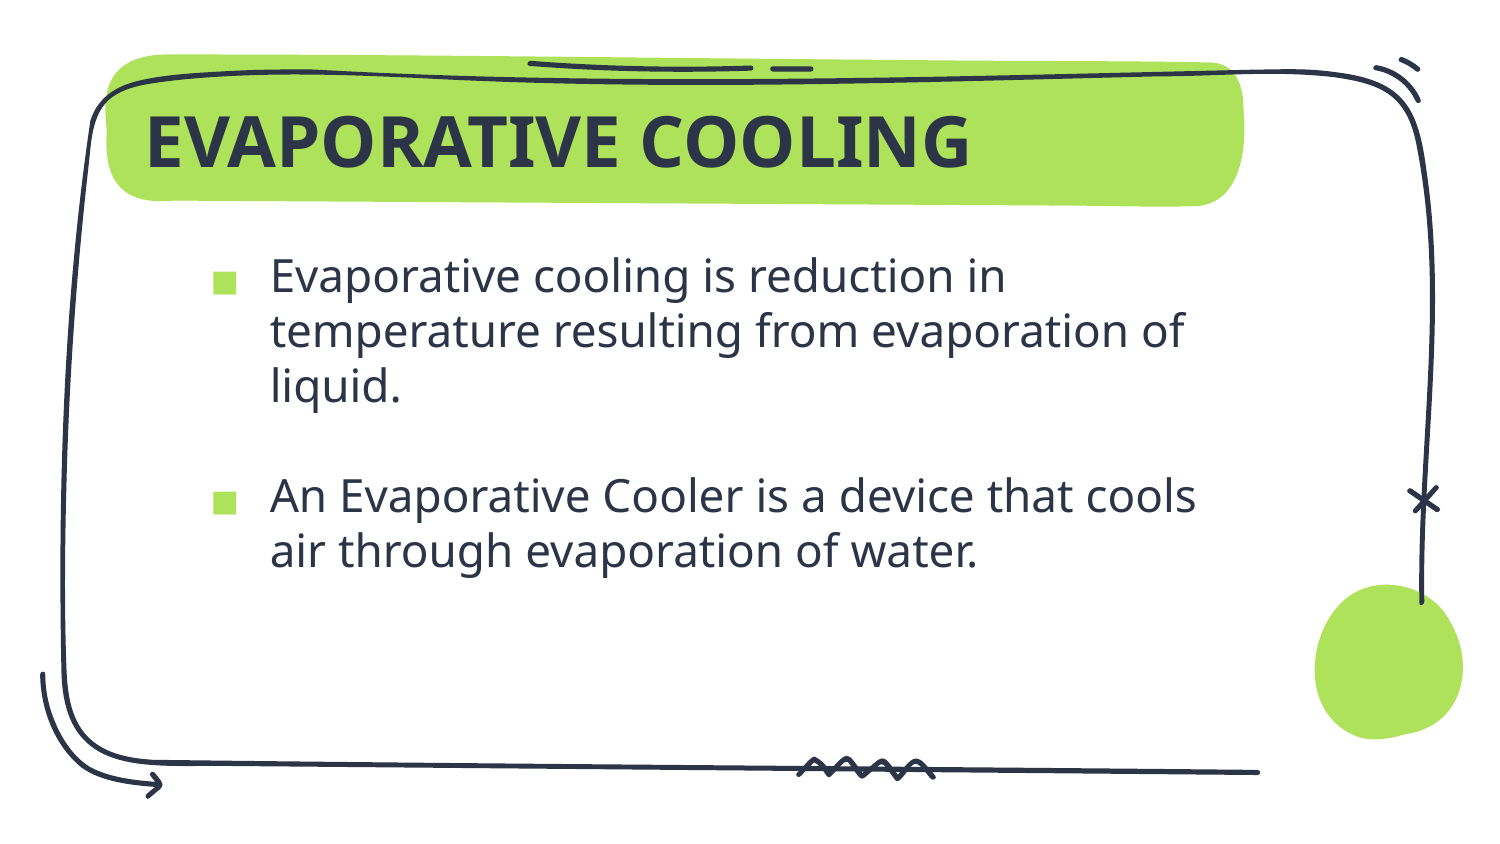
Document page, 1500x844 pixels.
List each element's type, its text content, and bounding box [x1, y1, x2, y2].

title EVAPORATIVE COOLING [144, 112, 1200, 178]
list Evaporative cooling is reduction in temperature resulting from evaporation of liquid. An Evaporative Cooler is a device that cools air through evaporation of water. [194, 247, 1250, 713]
